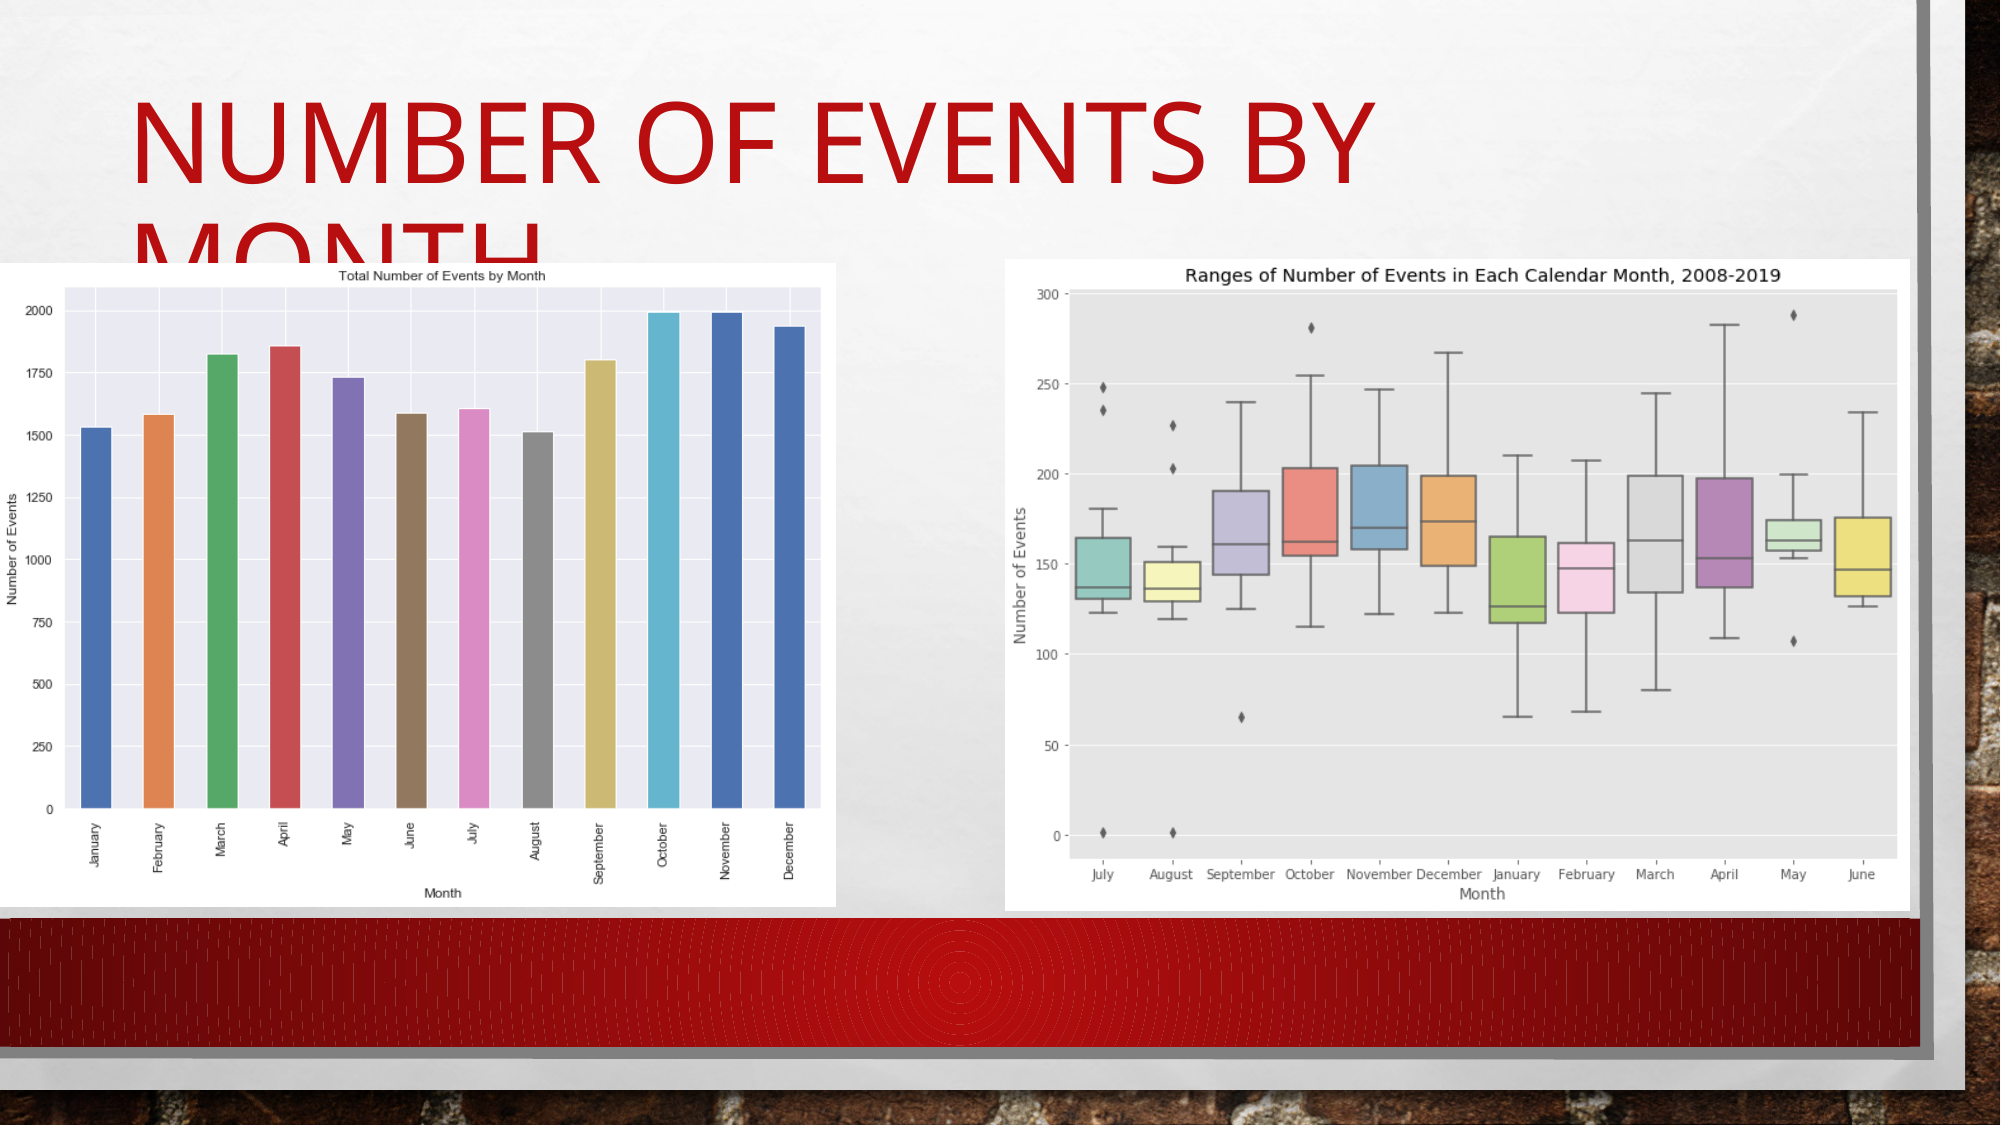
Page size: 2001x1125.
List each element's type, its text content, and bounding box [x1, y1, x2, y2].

picture [0, 0, 2000, 1125]
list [0, 263, 836, 908]
title Number of events by month [112, 112, 1818, 303]
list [1005, 259, 1910, 912]
